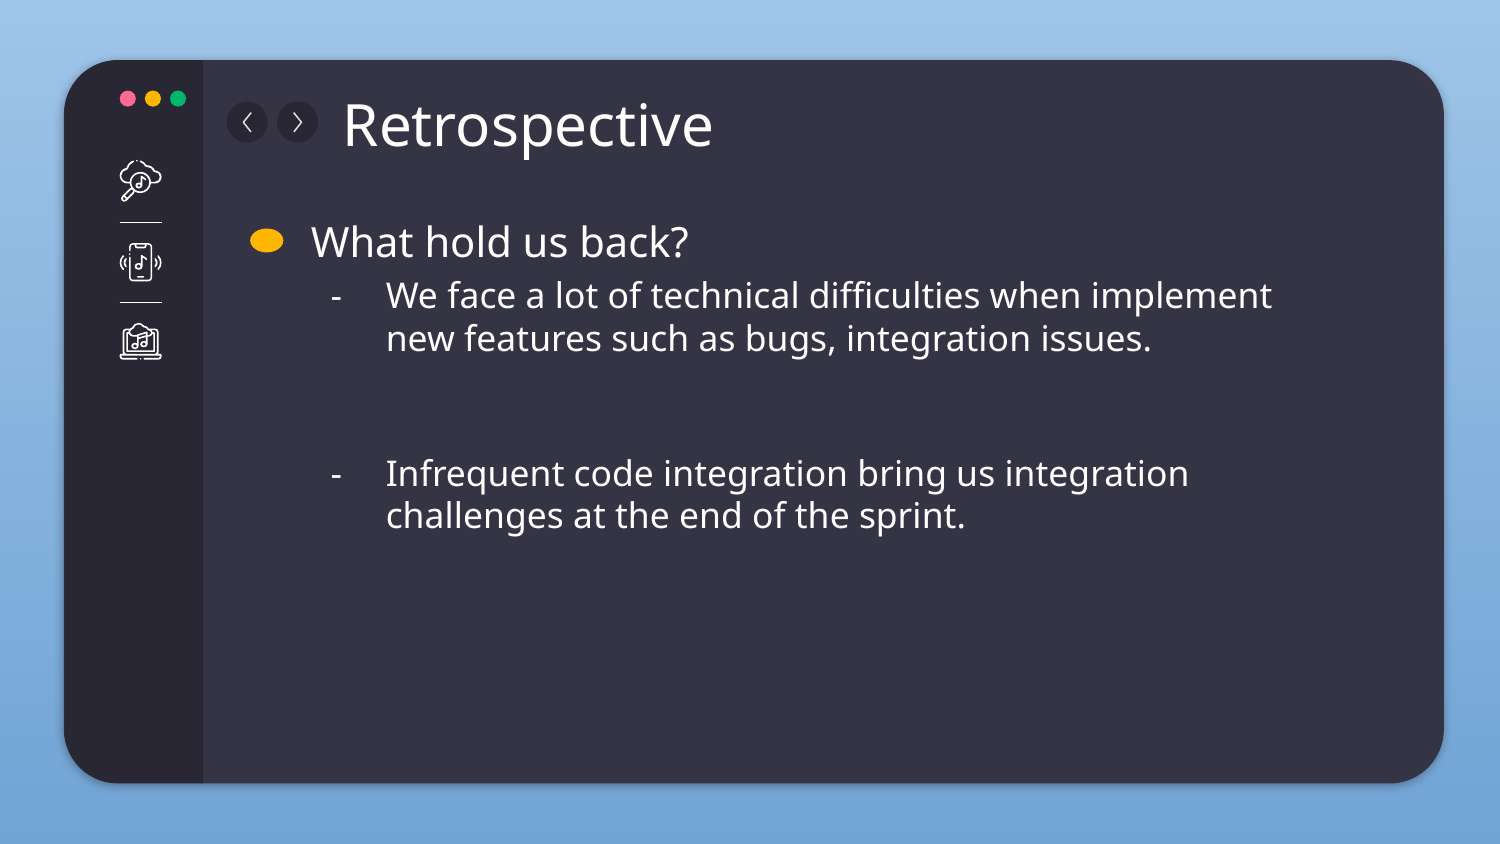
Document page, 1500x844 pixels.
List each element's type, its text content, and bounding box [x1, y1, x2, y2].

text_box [118, 90, 319, 360]
text_box Retrospective [327, 88, 1382, 167]
text_box We face a lot of technical difficulties when implement new features such as bugs, integration issues. Infrequent code integration bring us integration challenges at the end of the sprint. [322, 273, 1291, 360]
text_box What hold us back? [322, 215, 887, 266]
